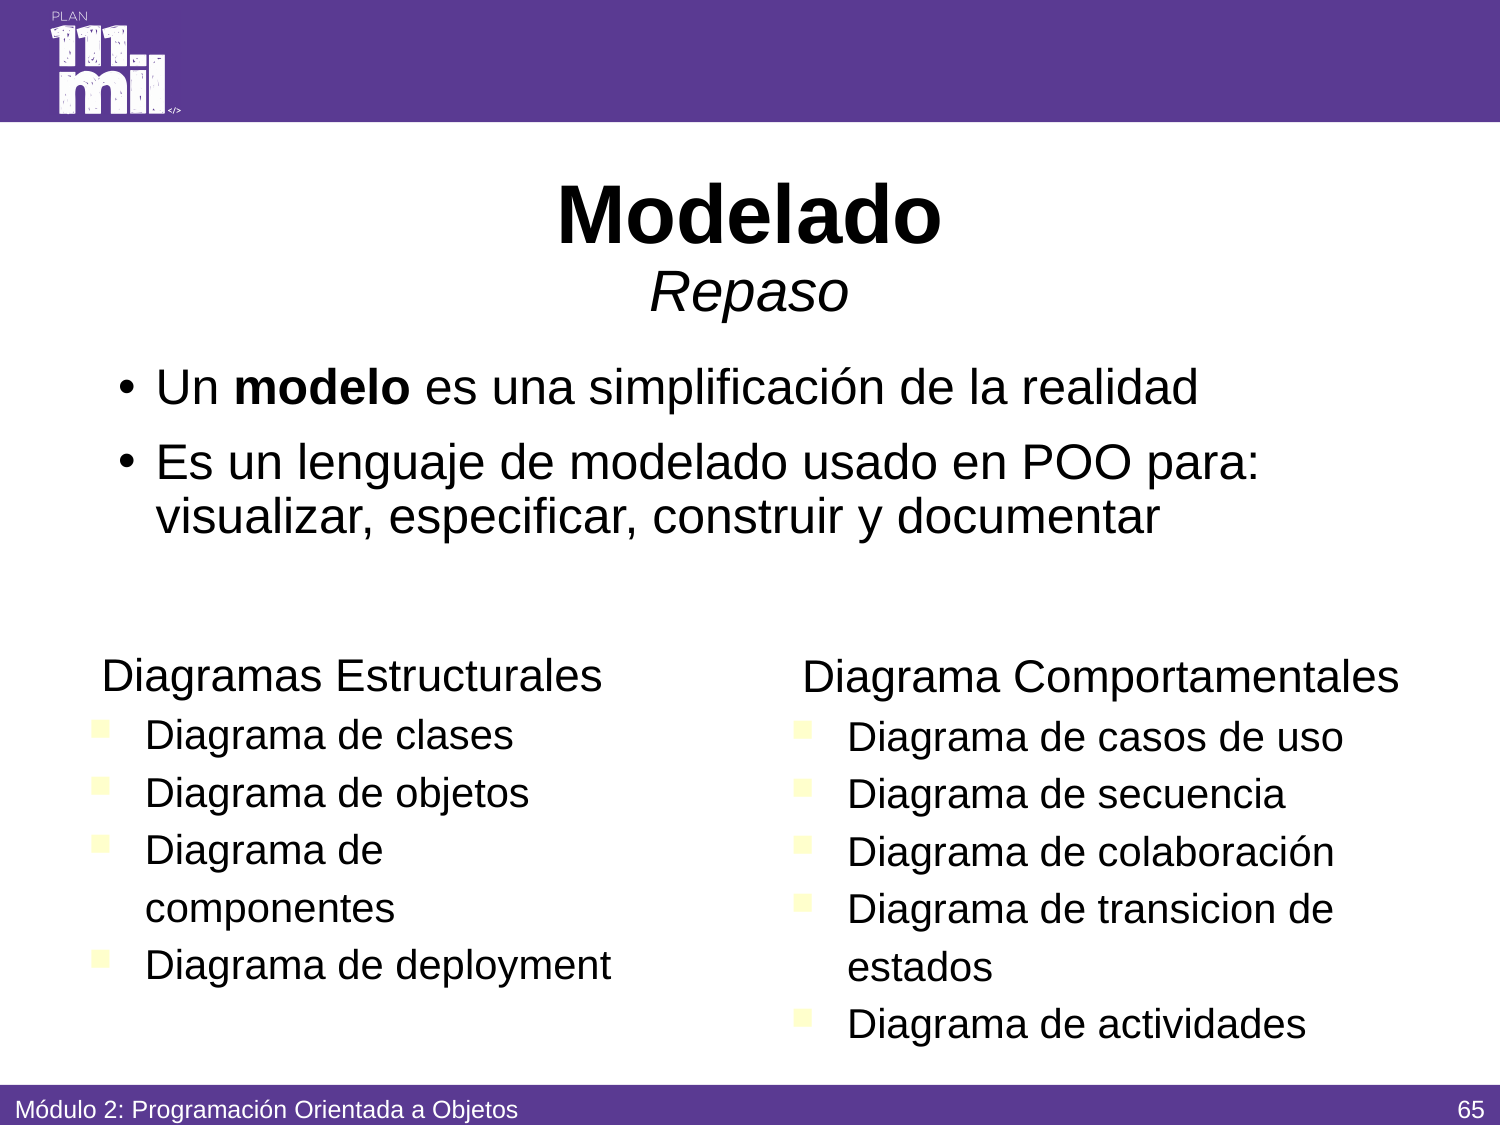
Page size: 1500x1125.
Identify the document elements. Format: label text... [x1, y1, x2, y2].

slide_number 64 [1427, 1078, 1500, 1125]
title Modelado Repaso [103, 147, 1397, 348]
footer Módulo 2: Programación Orientada a Objetos [0, 1078, 73, 1125]
text_box Diagramas Estructurales Diagrama de clases Diagrama de objetos Diagrama de componentes Diagrama de deployment [73, 629, 631, 1125]
list Un modelo es una simplificación de la realidad Es un lenguaje de modelado usado en POO para: visualizar, especificar, construir y documentar [103, 354, 1397, 1069]
text_box Diagrama Comportamentales Diagrama de casos de uso Diagrama de secuencia Diagrama de colaboración Diagrama de transicion de estados Diagrama de actividades [776, 631, 1427, 1125]
